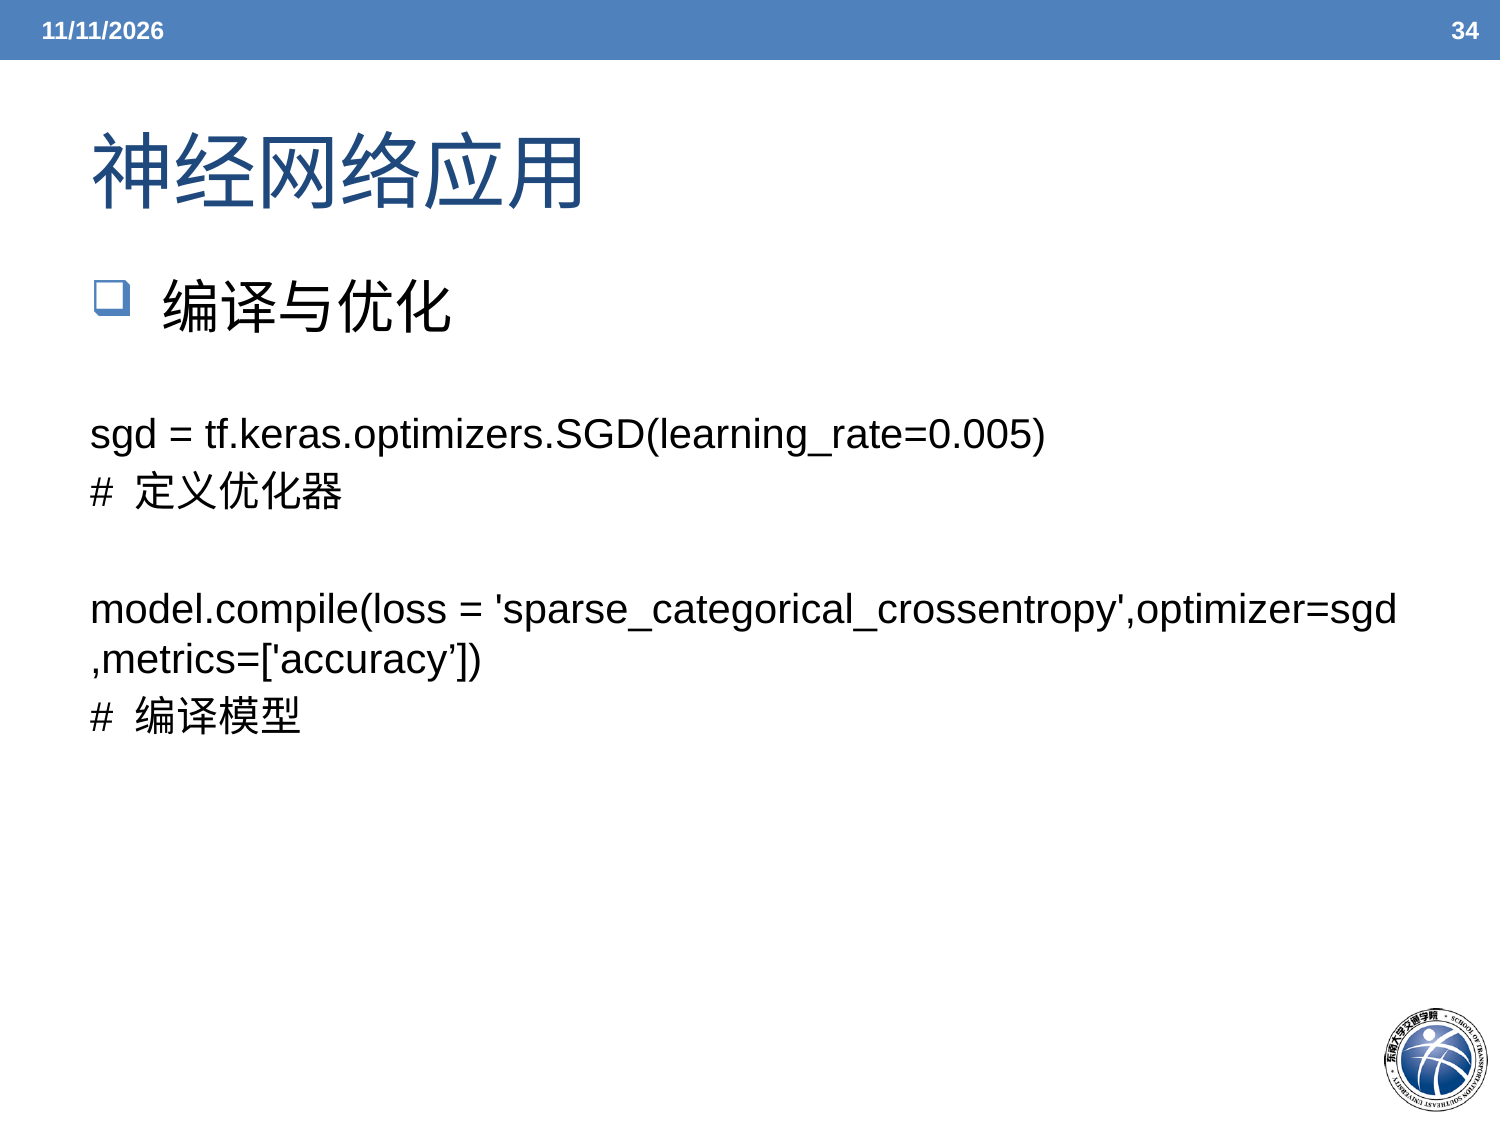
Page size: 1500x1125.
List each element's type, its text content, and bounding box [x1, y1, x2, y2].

list 编译与优化 sgd = tf.keras.optimizers.SGD(learning_rate=0.005) # 定义优化器 model.compile(loss = 'sparse_categorical_crossentropy',optimizer=sgd,metrics=['accuracy’]) # 编译模型 [75, 262, 1425, 1063]
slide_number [26, 2, 502, 58]
slide_number 34 [1436, 2, 1500, 58]
title 神经网络应用 [75, 87, 1425, 250]
picture [1384, 1008, 1489, 1112]
